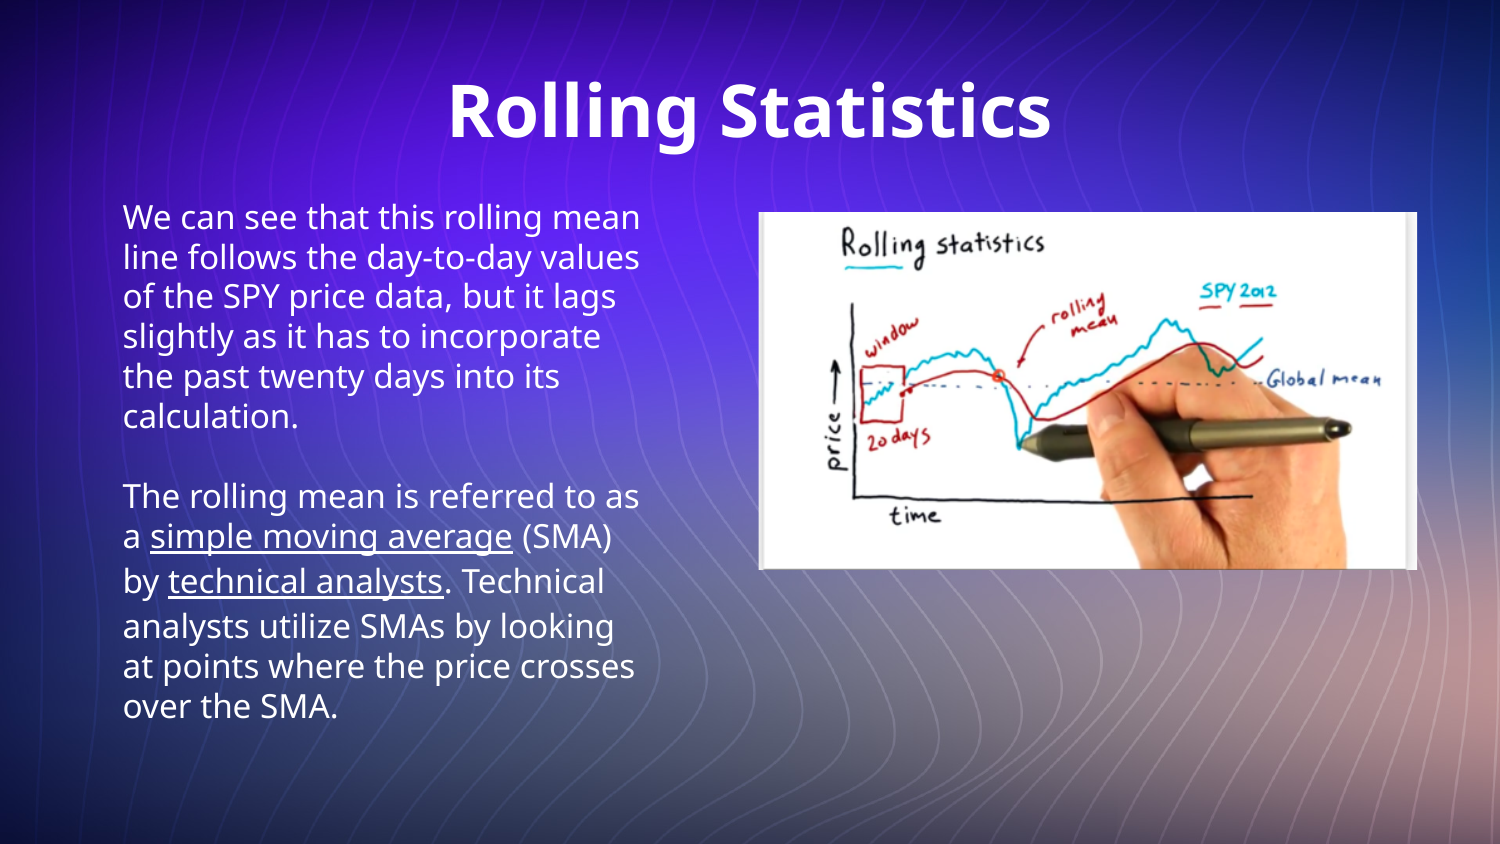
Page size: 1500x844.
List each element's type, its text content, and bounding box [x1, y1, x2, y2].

picture [0, 0, 1500, 844]
text_box [144, 165, 1390, 239]
text_box We can see that this rolling mean line follows the day-to-day values of the SPY price data, but it lags slightly as it has to incorporate the past twenty days into its calculation. The rolling mean is referred to as a simple moving average (SMA) by technical analysts. Technical analysts utilize SMAs by looking at points where the price crosses over the SMA. [107, 180, 667, 741]
title Rolling Statistics [118, 49, 1382, 144]
